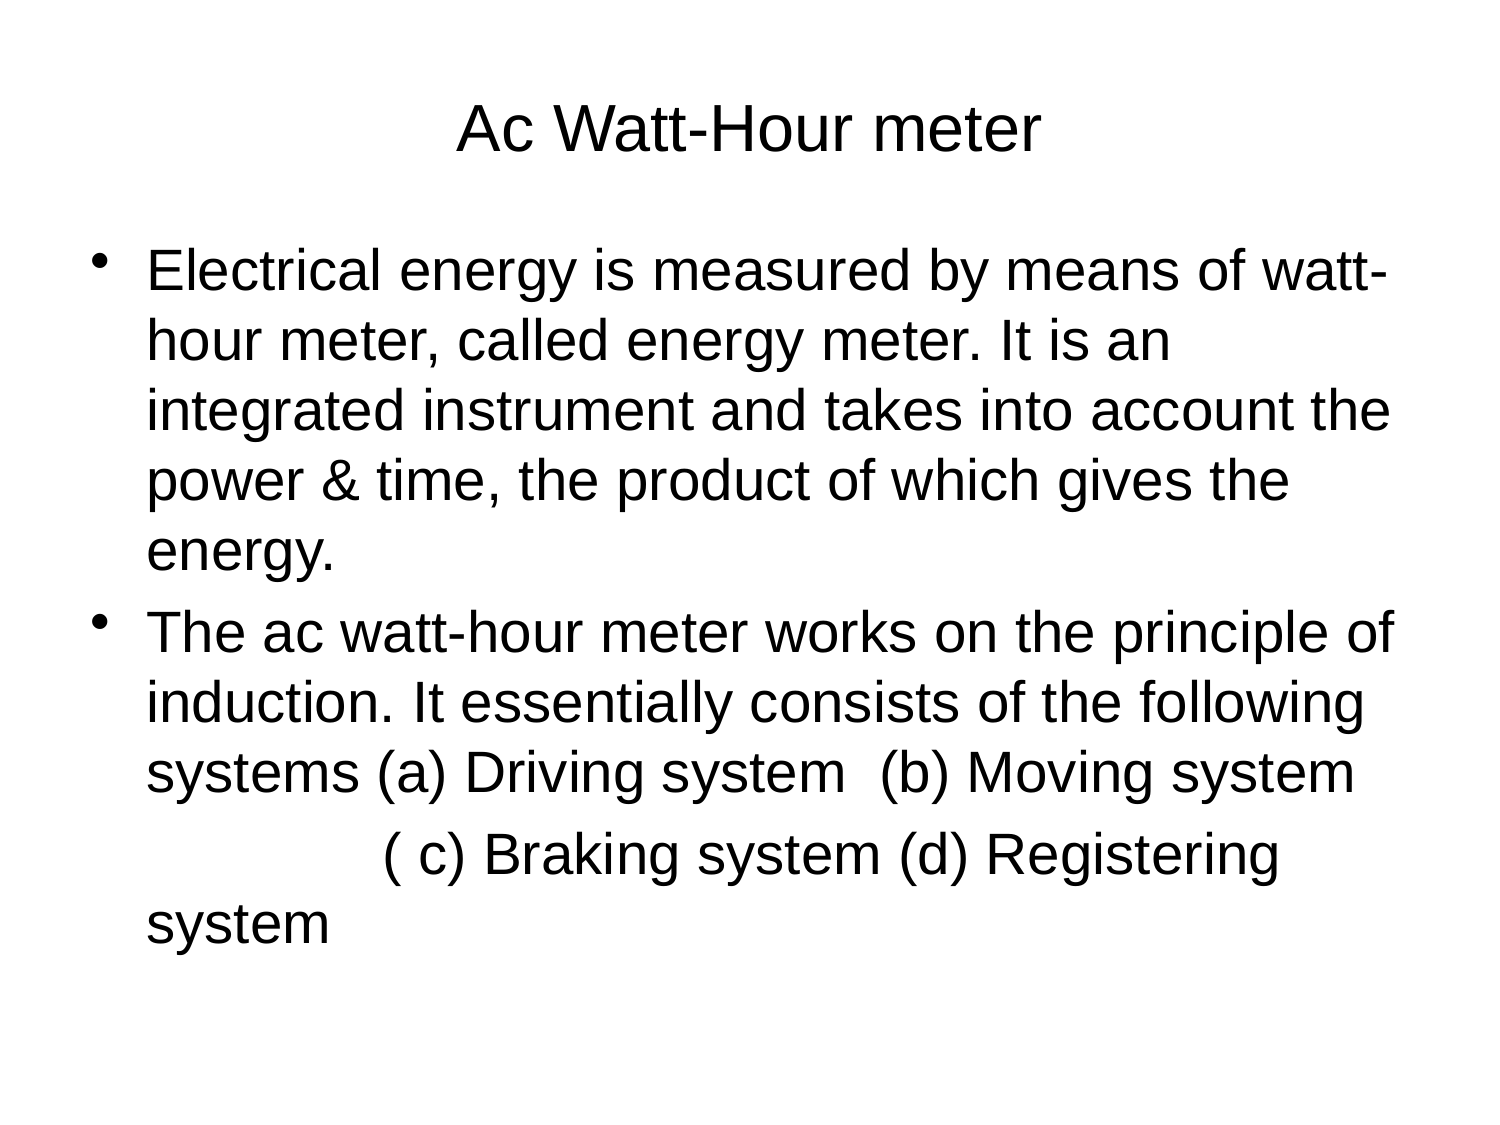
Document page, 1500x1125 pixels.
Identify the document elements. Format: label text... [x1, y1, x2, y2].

list Electrical energy is measured by means of watt-hour meter, called energy meter. It is an integrated instrument and takes into account the power & time, the product of which gives the energy. The ac watt-hour meter works on the principle of induction. It essentially consists of the following systems (a) Driving system (b) Moving system ( c) Braking system (d) Registering system [74, 224, 1426, 1006]
title Ac Watt-Hour meter [74, 74, 1426, 176]
